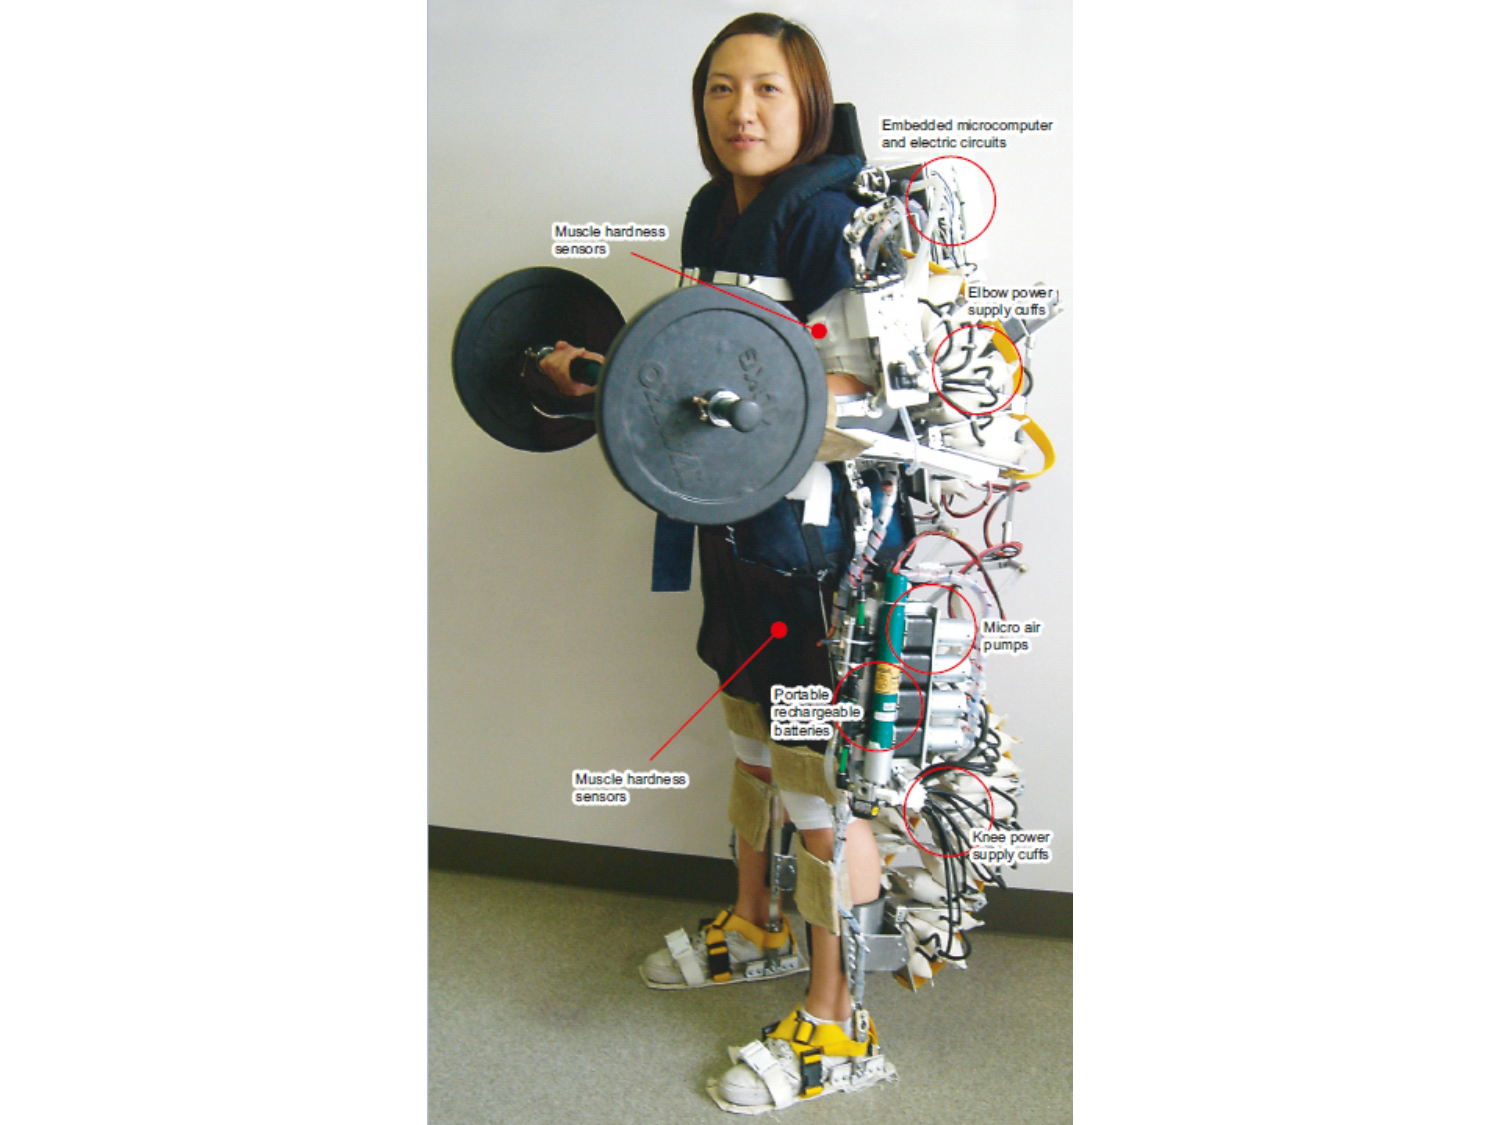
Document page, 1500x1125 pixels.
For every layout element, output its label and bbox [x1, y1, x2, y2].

picture [427, 0, 1073, 1125]
